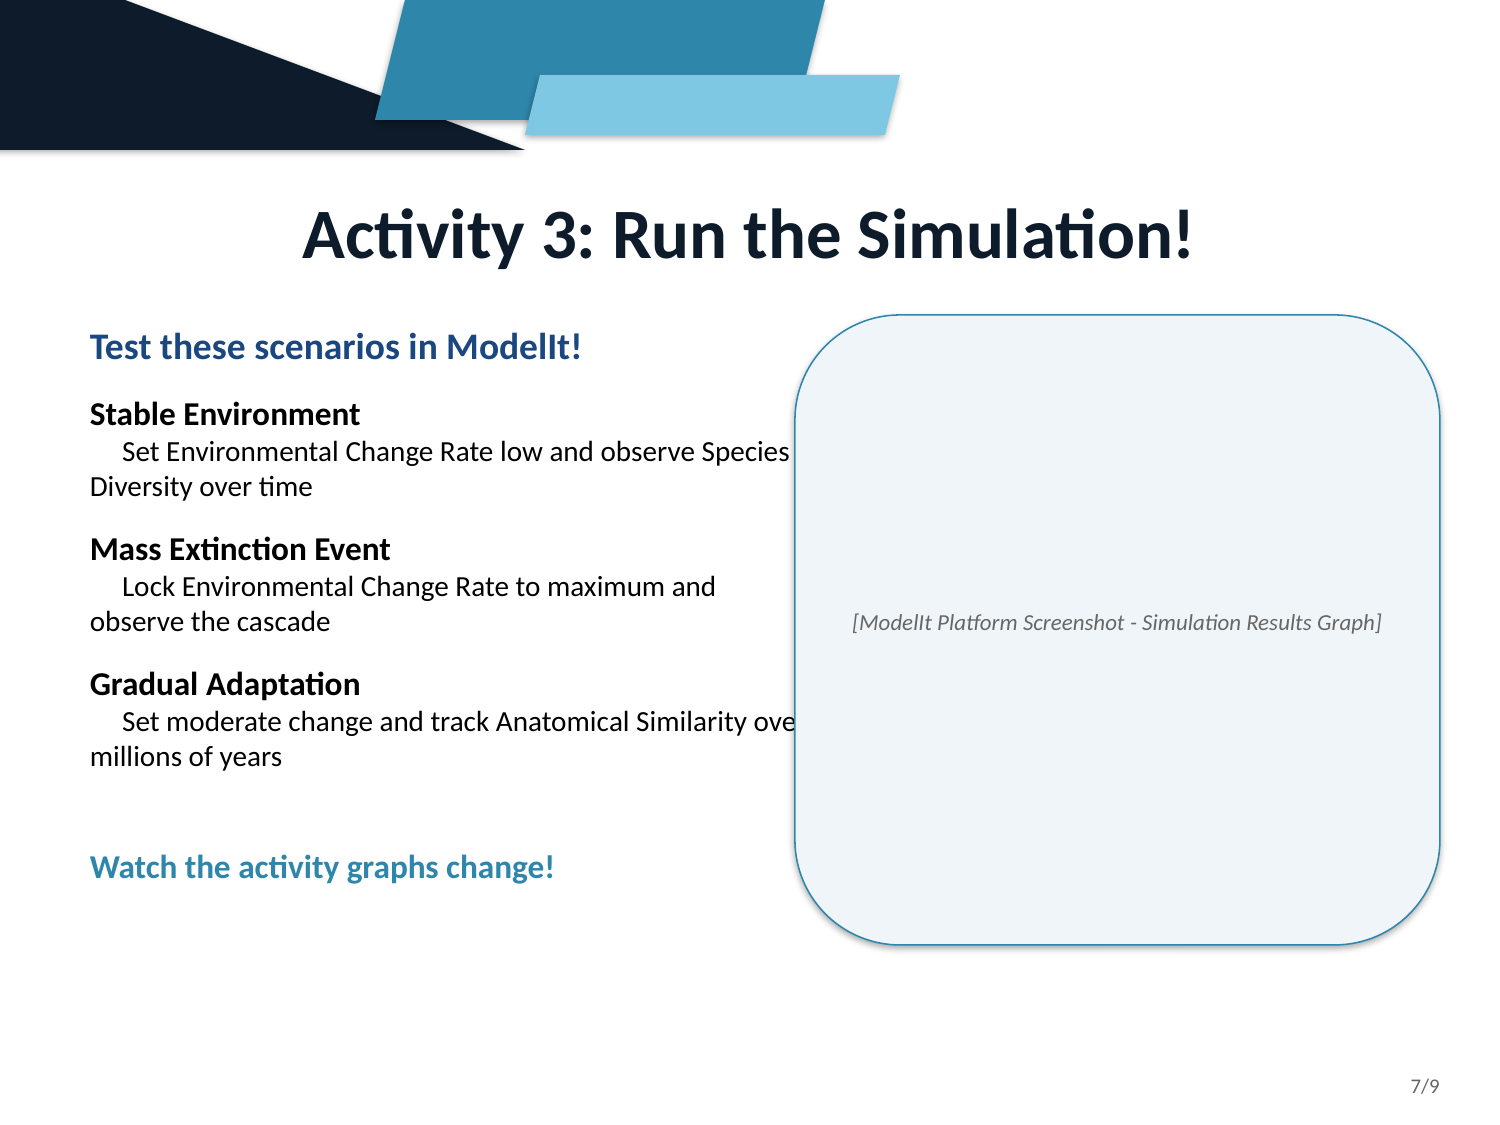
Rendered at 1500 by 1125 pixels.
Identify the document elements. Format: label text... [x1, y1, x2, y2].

text_box 7/9 [1395, 1065, 1455, 1105]
text_box Test these scenarios in ModelIt! Stable Environment Set Environmental Change Rate low and observe Species Diversity over time Mass Extinction Event Lock Environmental Change Rate to maximum and observe the cascade Gradual Adaptation Set moderate change and track Anatomical Similarity over millions of years Watch the activity graphs change! [74, 314, 825, 893]
text_box [ModelIt Platform Screenshot - Simulation Results Graph] [837, 600, 1398, 643]
text_box [794, 314, 1441, 946]
text_box [524, 74, 901, 136]
text_box Activity 3: Run the Simulation! [287, 179, 1213, 280]
text_box [374, 0, 826, 121]
text_box [0, 0, 526, 151]
